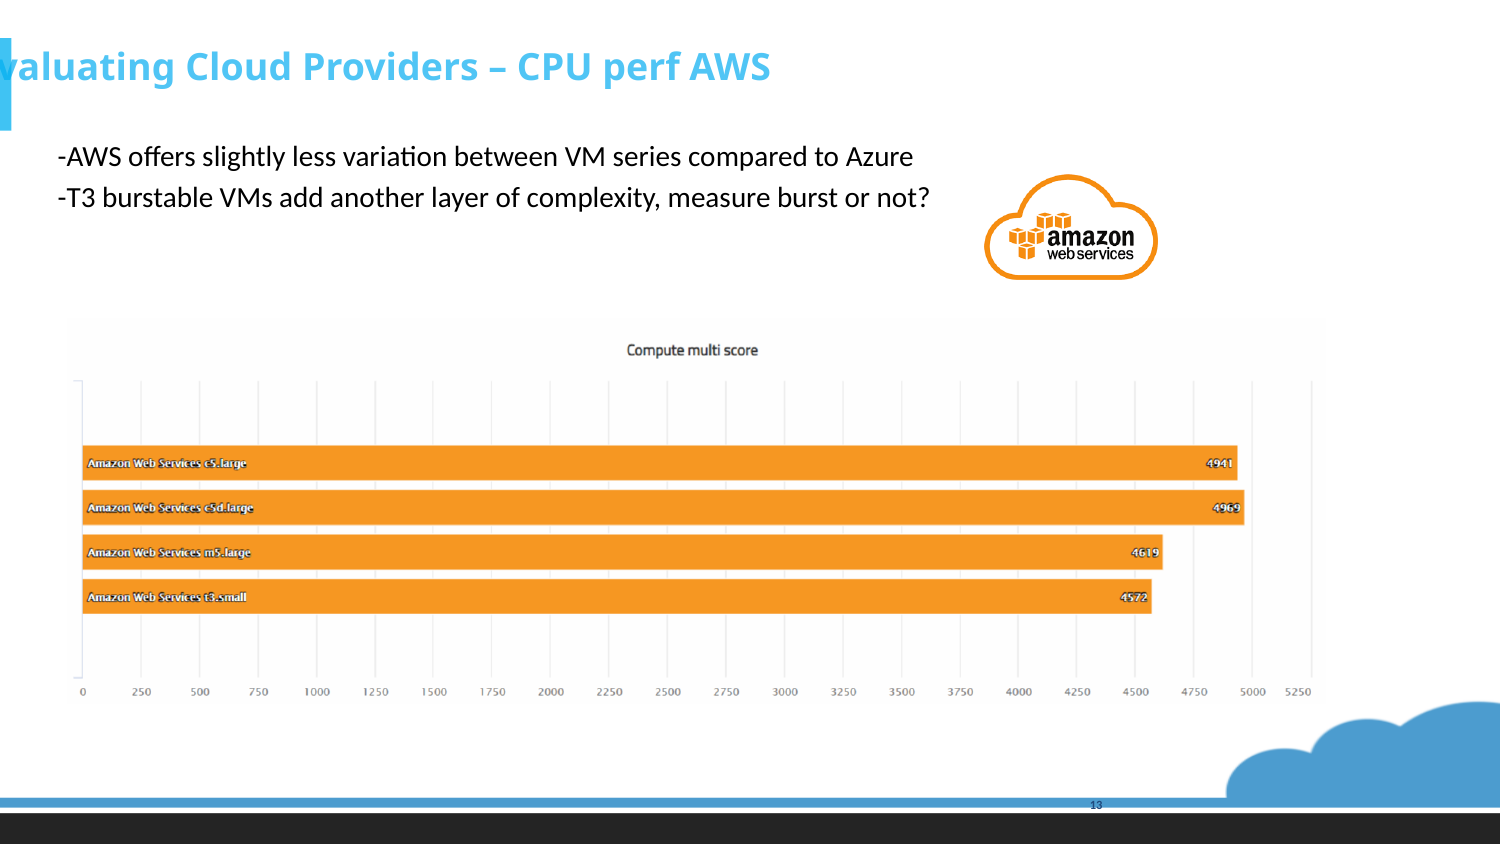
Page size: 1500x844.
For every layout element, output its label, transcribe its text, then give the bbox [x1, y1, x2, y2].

title Evaluating Cloud Providers – CPU perf AWS [0, 0, 897, 140]
list -AWS offers slightly less variation between VM series compared to Azure -T3 burstable VMs add another layer of complexity, measure burst or not? [42, 129, 1393, 687]
slide_number 13 [1074, 782, 1425, 827]
picture [0, 0, 1500, 844]
picture [984, 174, 1159, 281]
text_box [0, 36, 14, 133]
